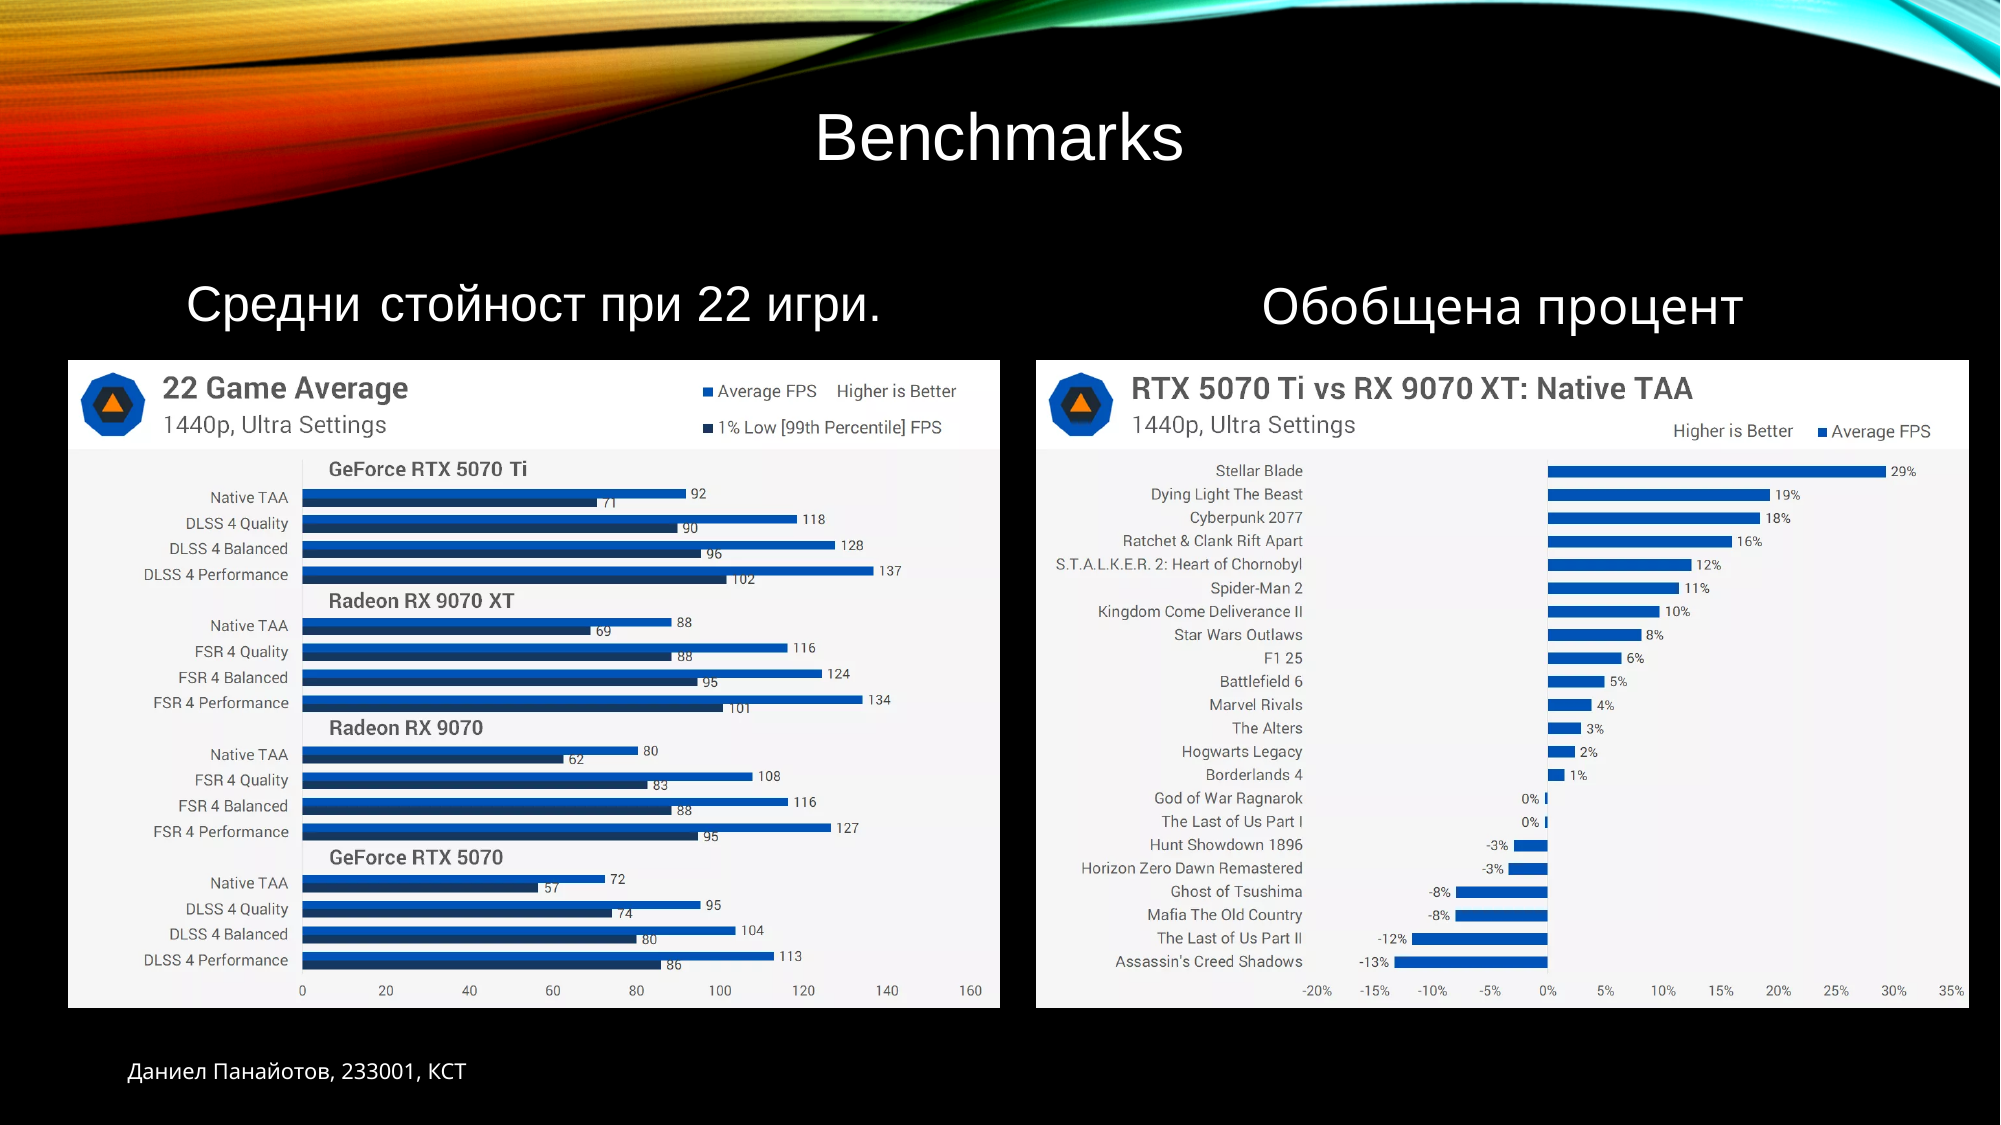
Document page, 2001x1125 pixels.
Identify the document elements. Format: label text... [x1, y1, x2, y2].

picture [68, 360, 1001, 1008]
footer Даниел Панайотов, 233001, КСТ [112, 1042, 1388, 1103]
text_box Обобщена процент [1212, 267, 1793, 342]
text_box Benchmarks [735, 86, 1265, 181]
text_box Средни стойност при 22 игри. [171, 247, 898, 343]
picture [1036, 360, 1969, 1008]
picture [0, 0, 2000, 237]
